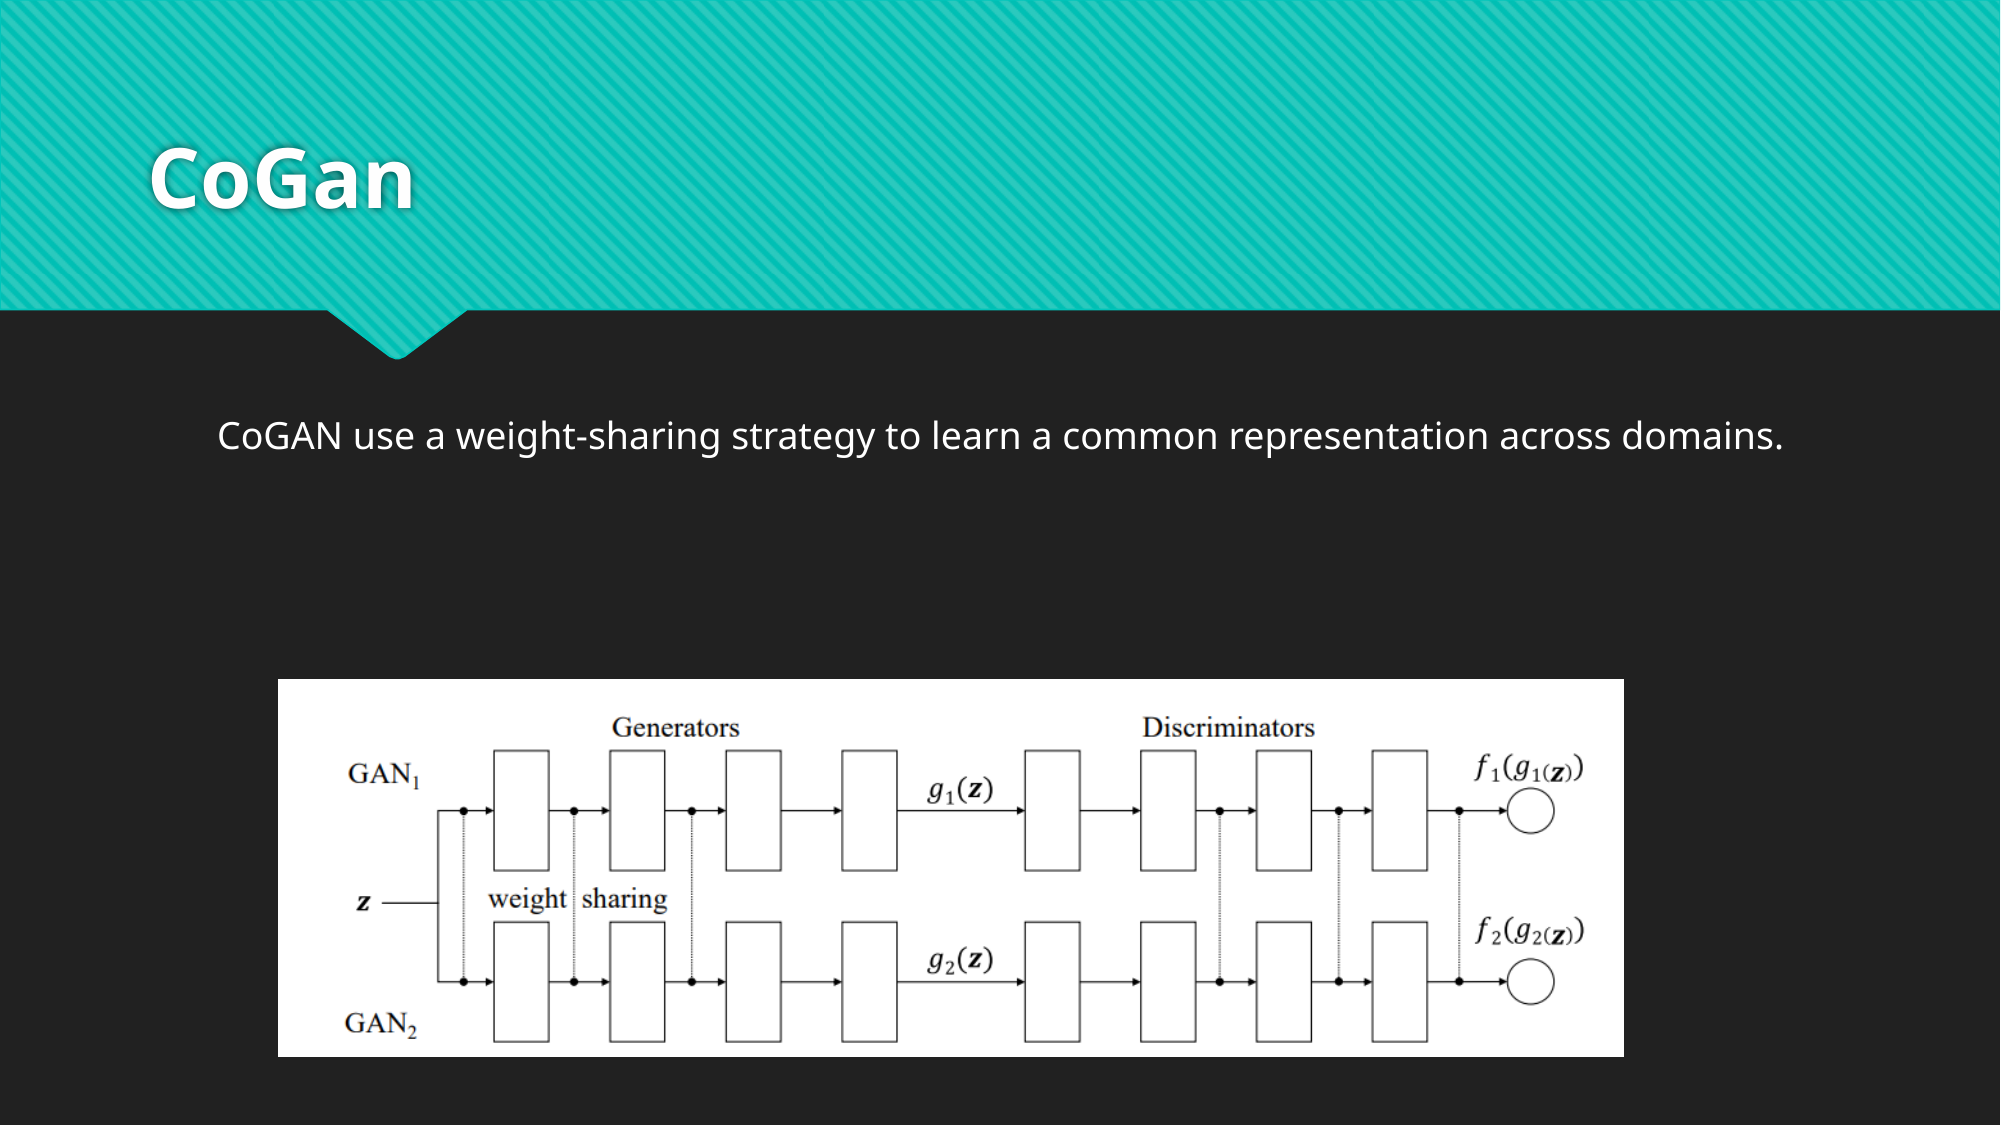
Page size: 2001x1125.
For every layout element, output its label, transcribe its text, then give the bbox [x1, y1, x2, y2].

picture [278, 679, 1624, 1057]
title CoGan [132, 73, 1868, 233]
text_box CoGAN use a weight-sharing strategy to learn a common representation across domains. [202, 404, 1801, 465]
